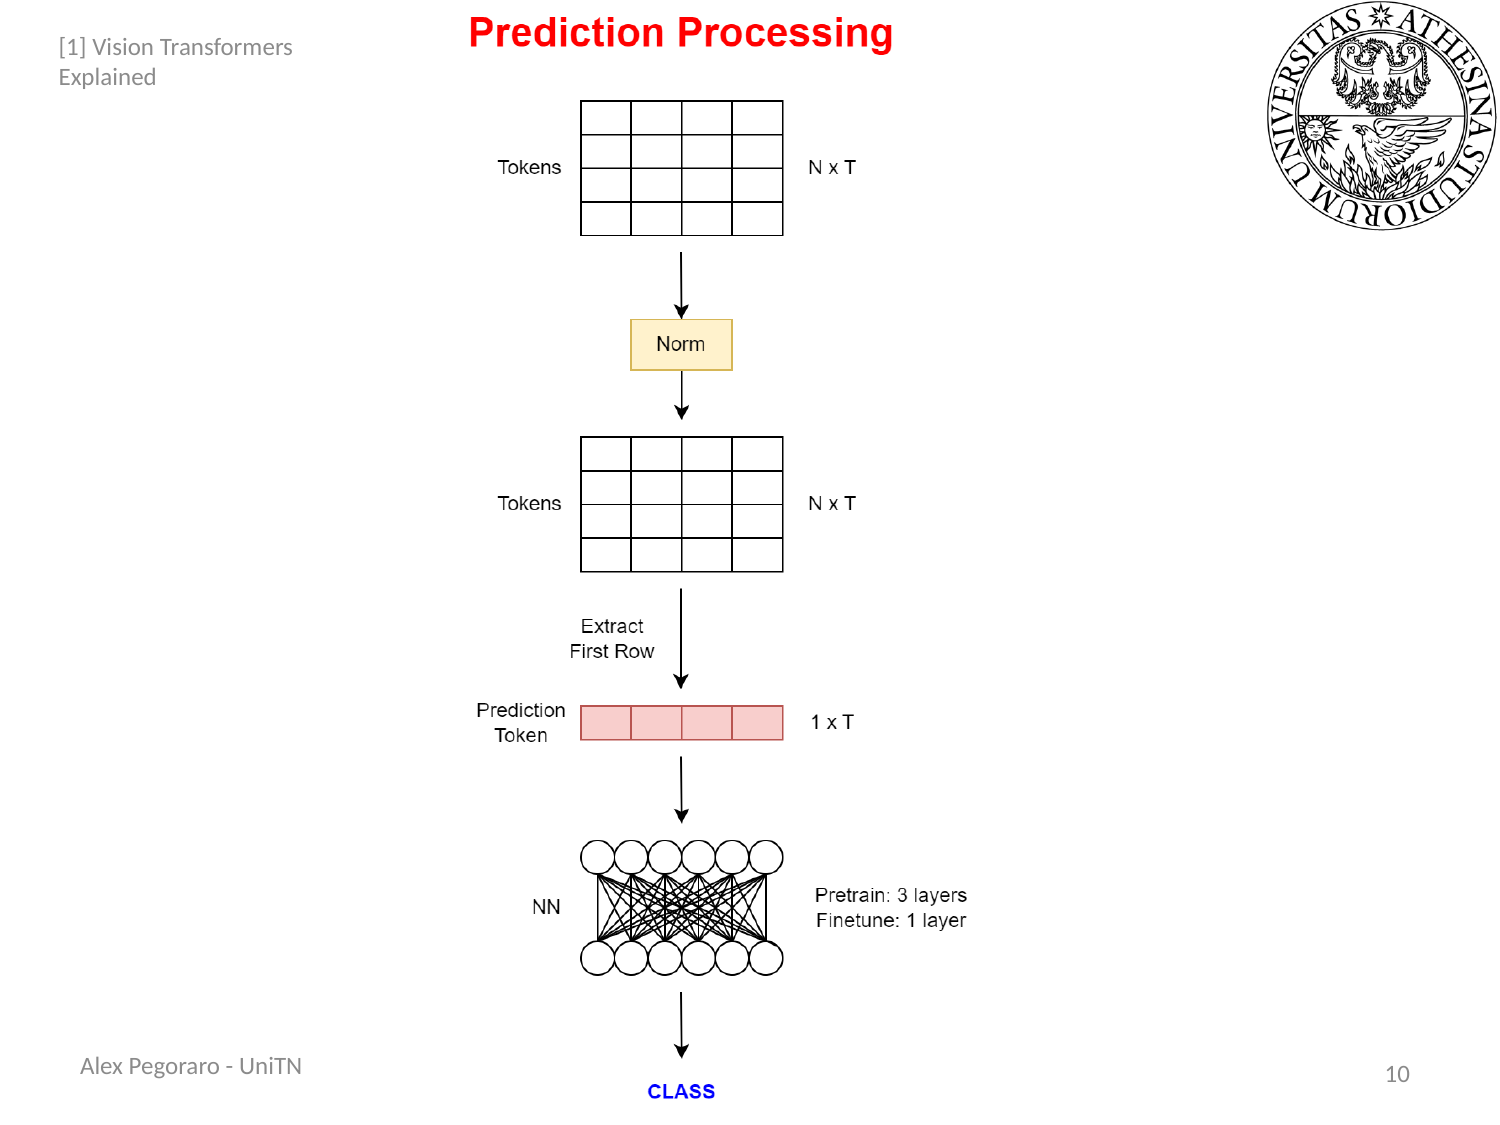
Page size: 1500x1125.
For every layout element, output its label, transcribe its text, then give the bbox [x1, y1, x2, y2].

picture [444, 0, 1000, 1125]
picture [1265, 0, 1498, 232]
slide_number 10 [1074, 1042, 1425, 1103]
text_box Alex Pegoraro - UniTN [64, 1034, 415, 1095]
text_box [1] Vision Transformers Explained [43, 30, 394, 91]
